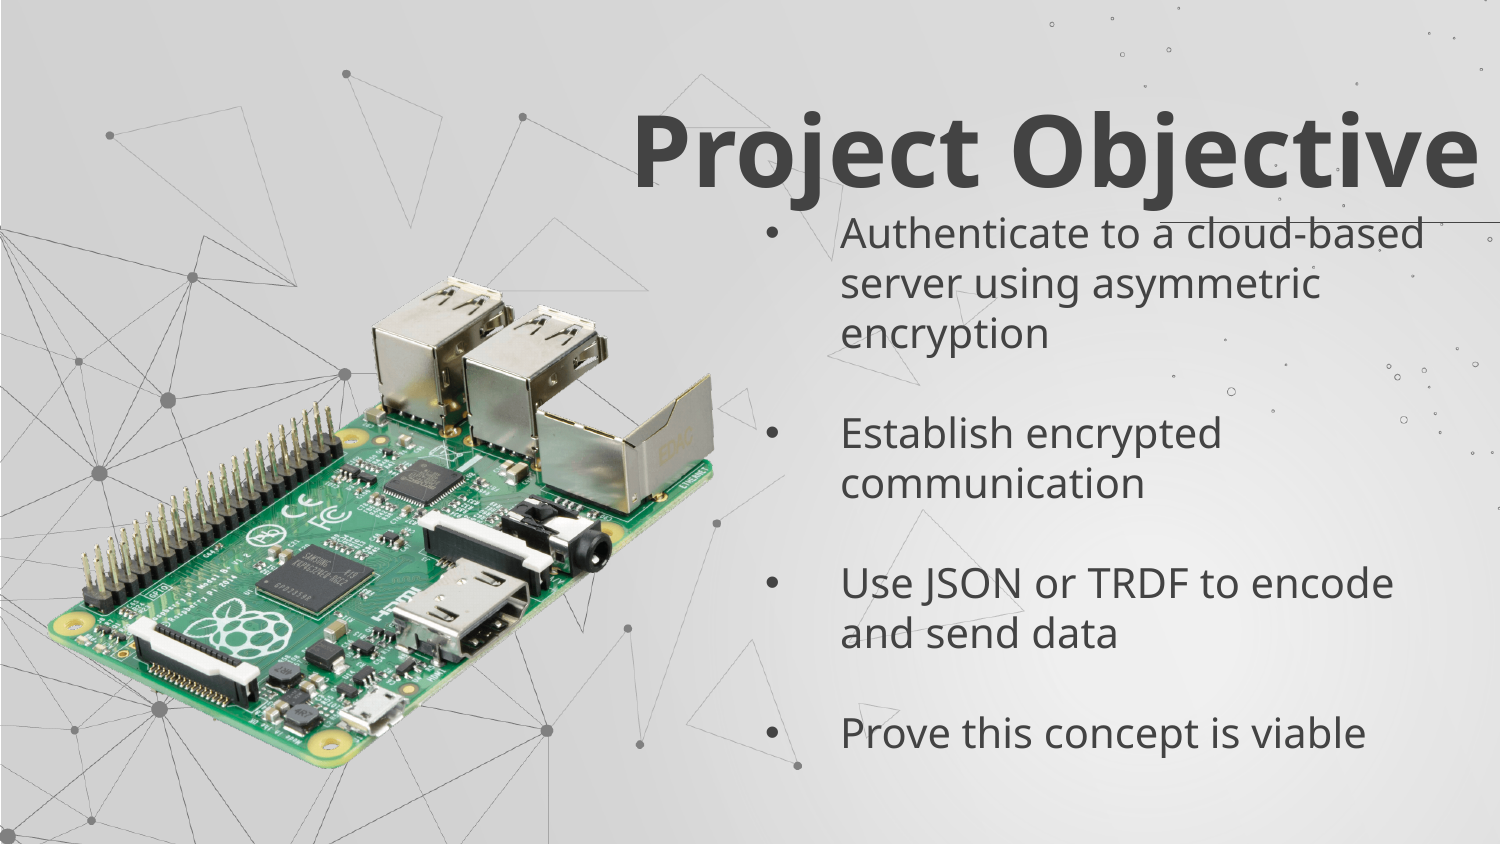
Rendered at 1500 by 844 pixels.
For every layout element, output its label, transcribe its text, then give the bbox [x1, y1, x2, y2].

title Project Objective [609, 47, 1498, 223]
subtitle Authenticate to a cloud-based server using asymmetric encryption Establish encrypted communication Use JSON or TRDF to encode and send data Prove this concept is viable [750, 270, 1458, 772]
picture [0, 0, 1500, 844]
